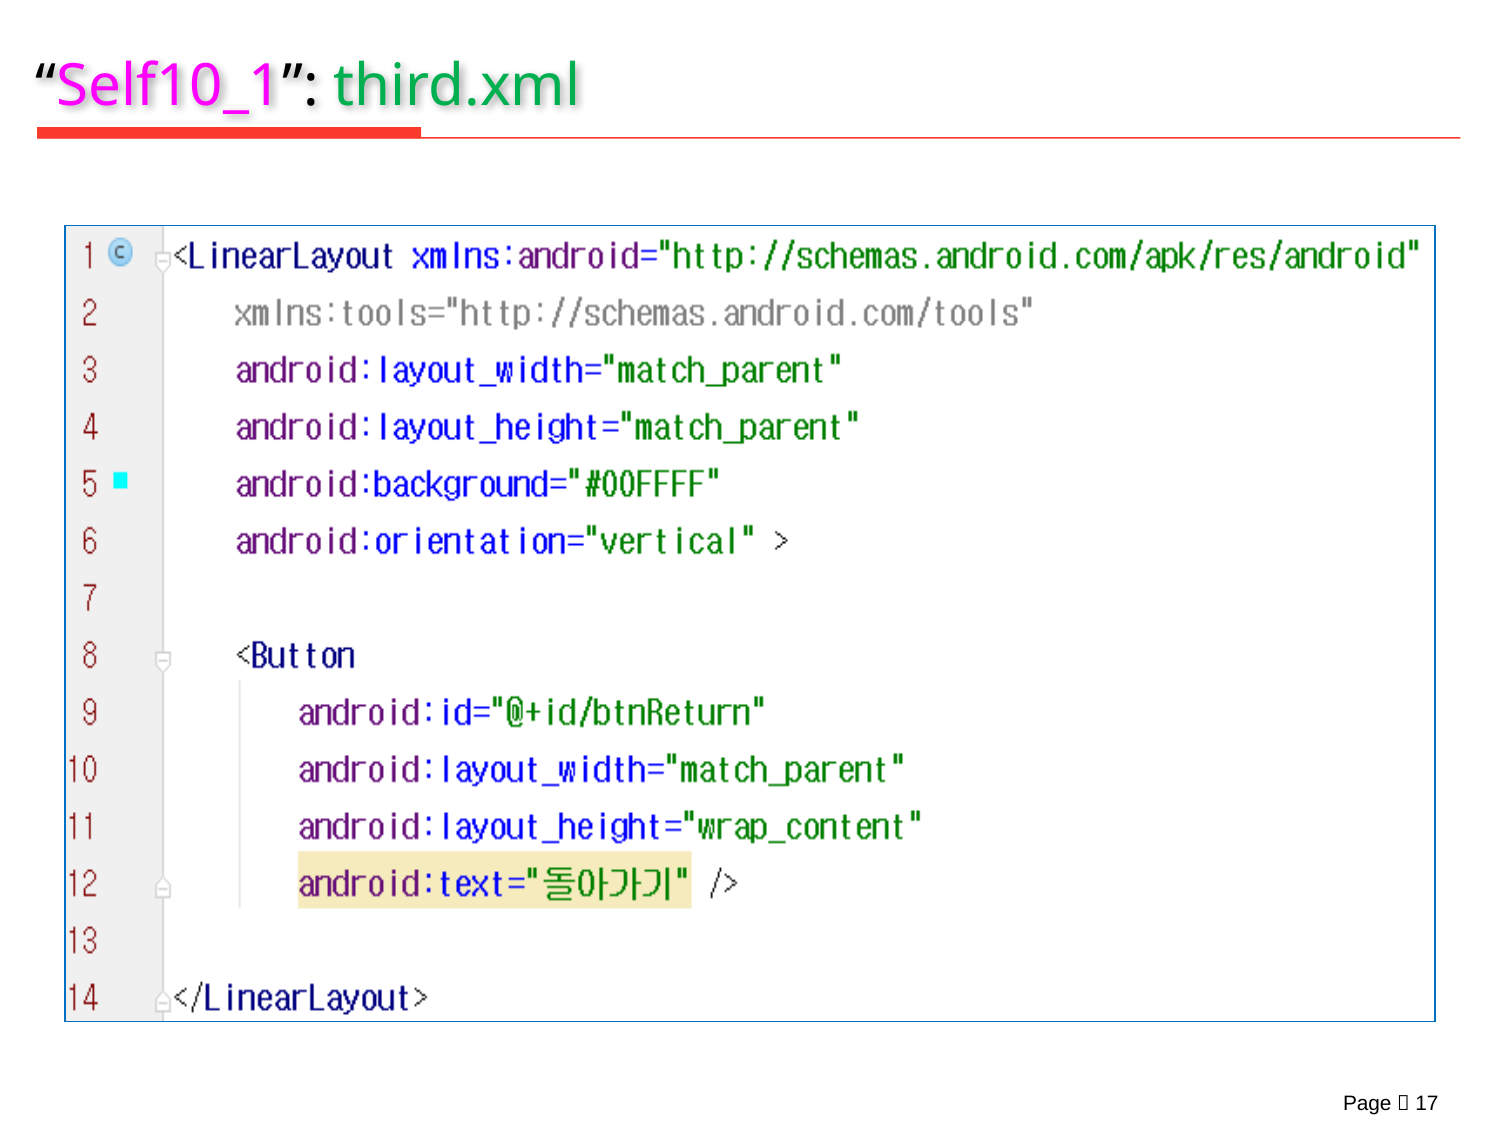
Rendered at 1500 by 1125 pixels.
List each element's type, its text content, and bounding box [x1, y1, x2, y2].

title “Self10_1”: third.xml [35, 47, 1434, 142]
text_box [65, 226, 1435, 1022]
